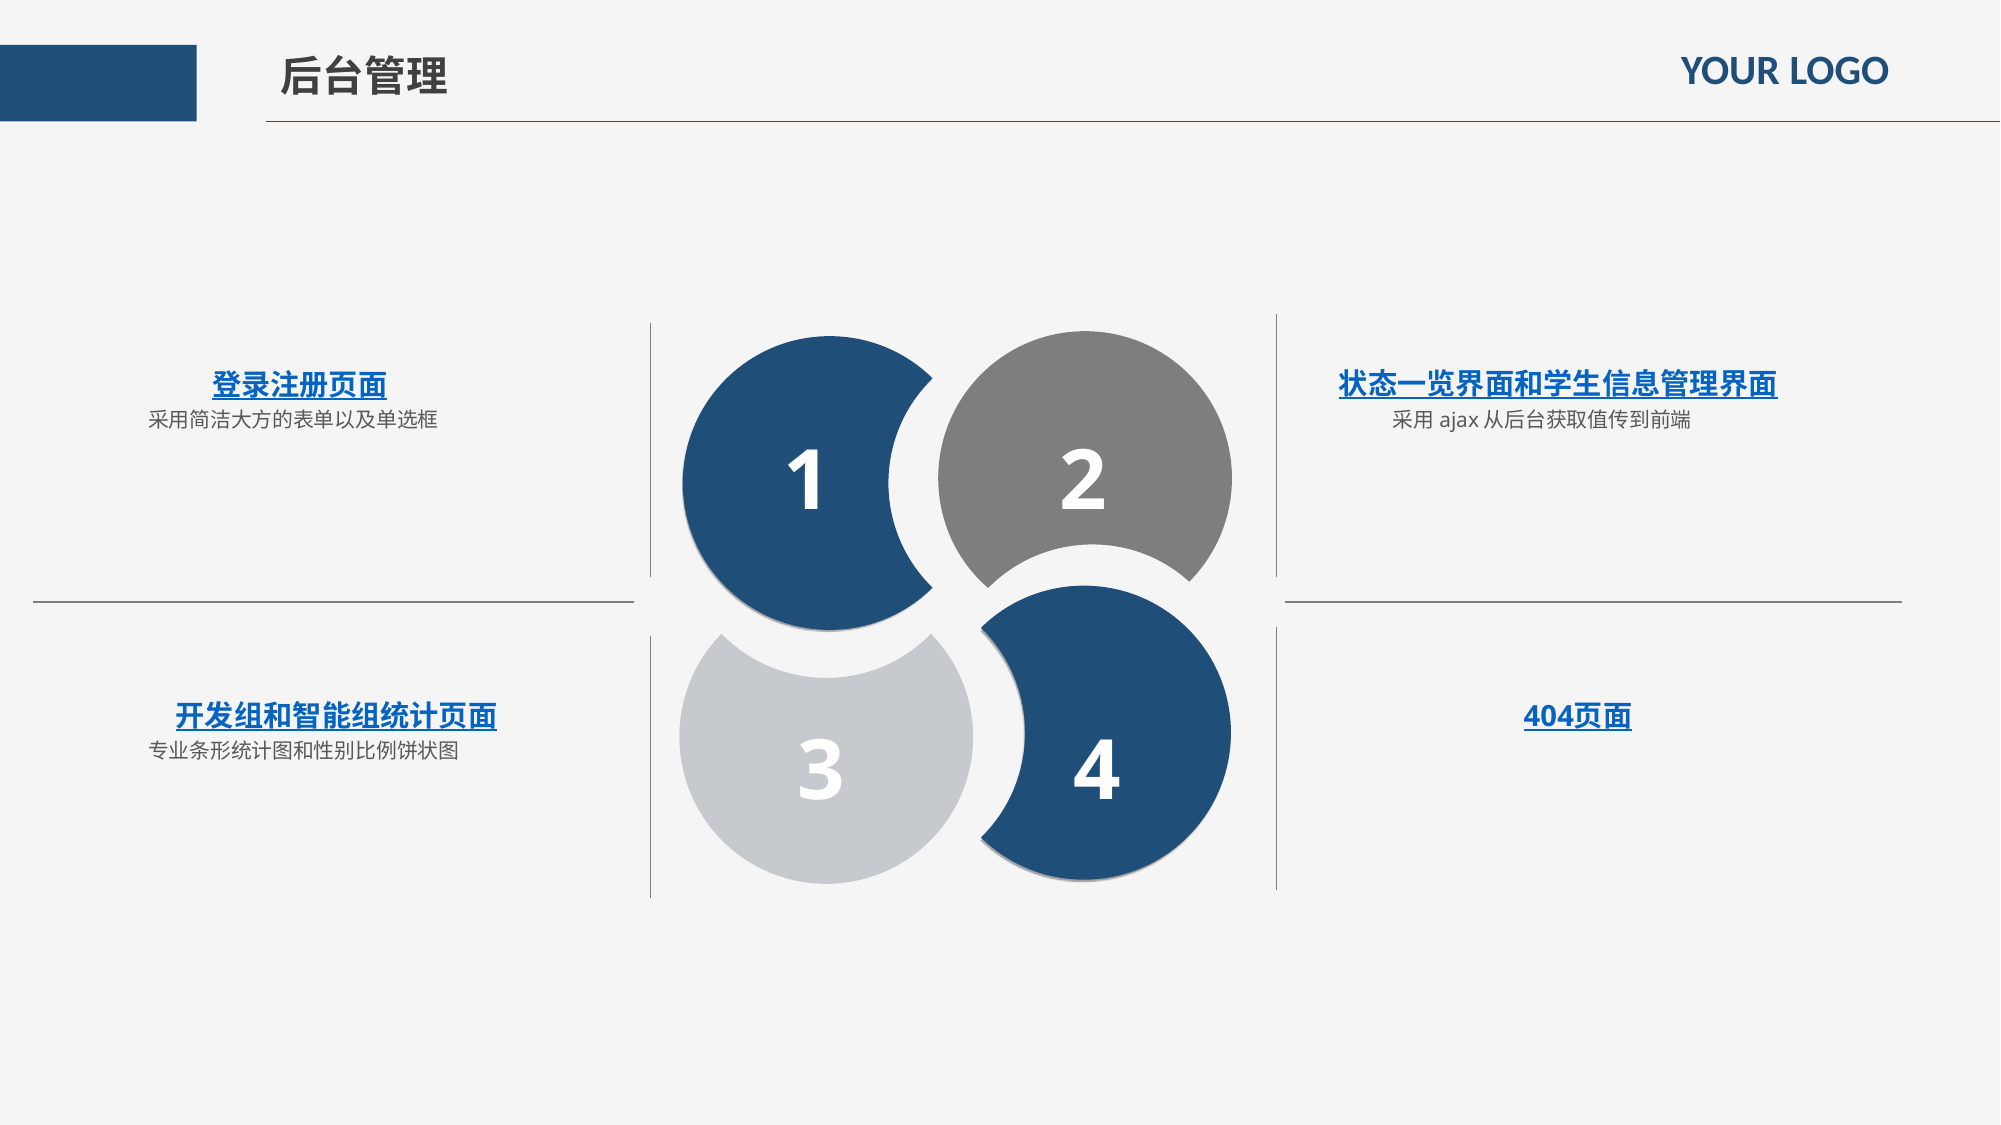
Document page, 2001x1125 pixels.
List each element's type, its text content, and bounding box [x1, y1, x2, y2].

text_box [1369, 668, 1786, 771]
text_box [937, 330, 1233, 589]
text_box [1246, 336, 1793, 440]
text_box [124, 668, 541, 772]
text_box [679, 633, 974, 885]
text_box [682, 335, 933, 631]
text_box 后台管理 [264, 18, 690, 131]
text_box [980, 585, 1232, 880]
text_box YOUR LOGO [1666, 25, 1905, 100]
text_box [0, 43, 199, 124]
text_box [124, 337, 541, 440]
